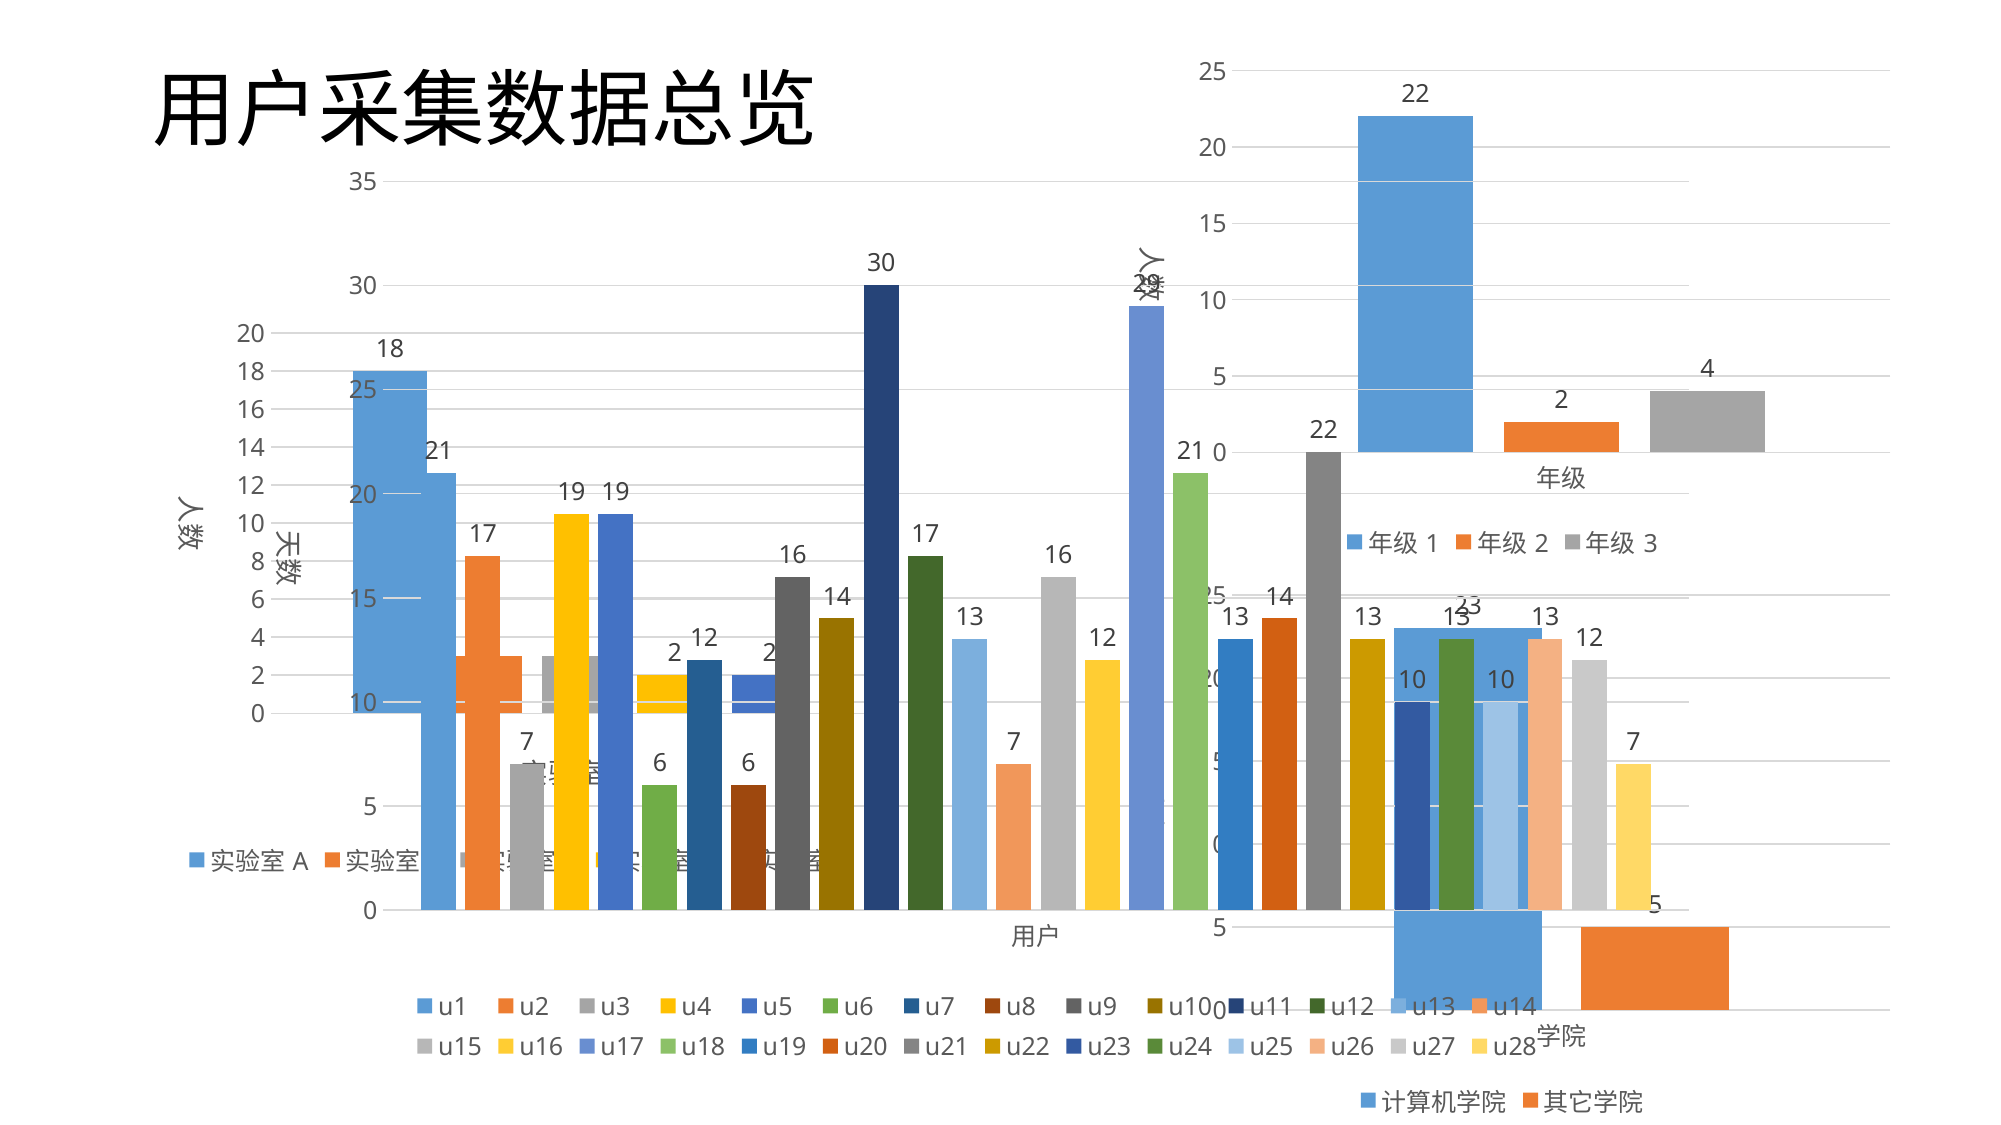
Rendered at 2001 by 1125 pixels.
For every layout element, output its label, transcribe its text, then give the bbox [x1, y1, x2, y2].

text_box 用户采集数据总览 [137, 59, 1098, 223]
chart [137, 42, 1907, 1125]
